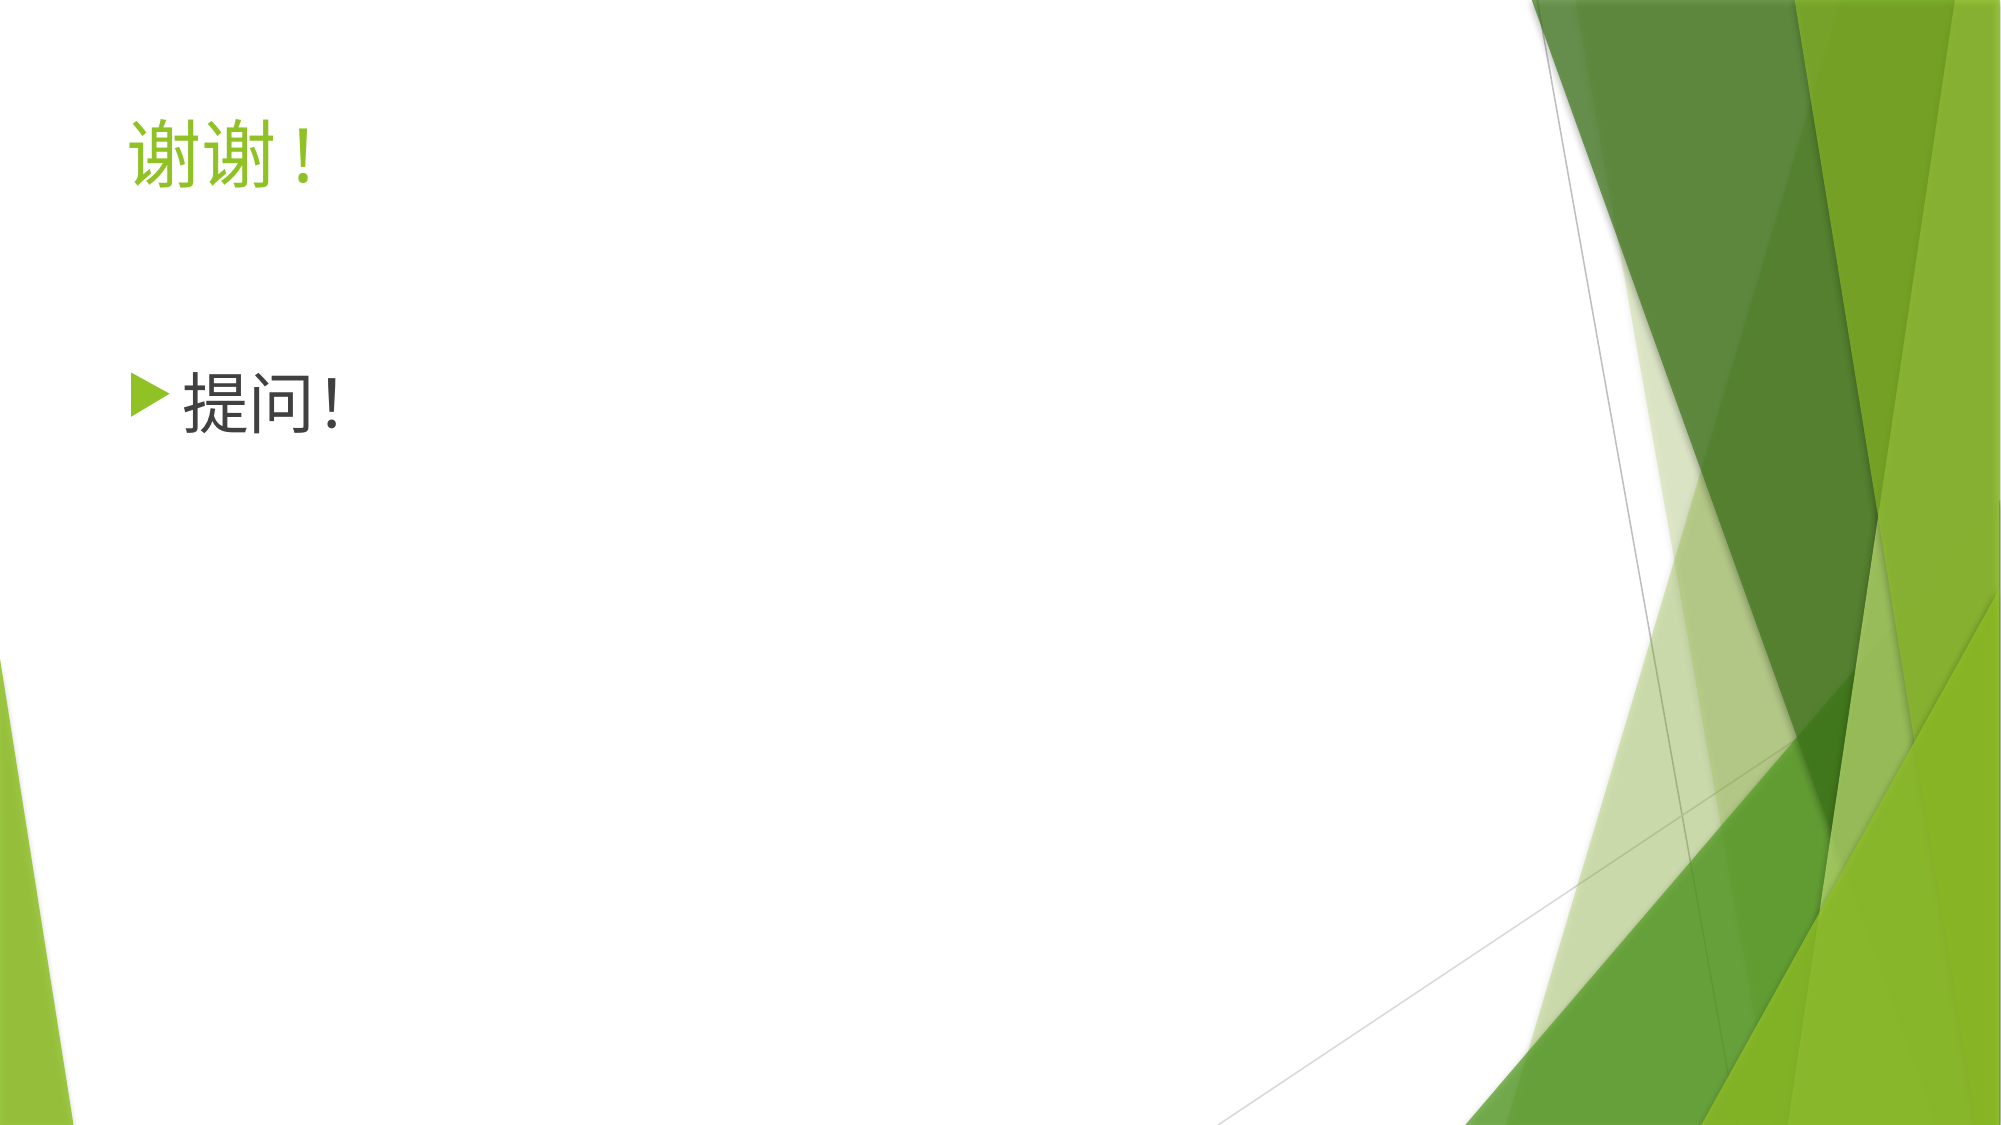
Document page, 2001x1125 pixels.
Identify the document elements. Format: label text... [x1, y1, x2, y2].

list 提问！ [111, 354, 1522, 992]
title 谢谢! [111, 99, 1522, 317]
